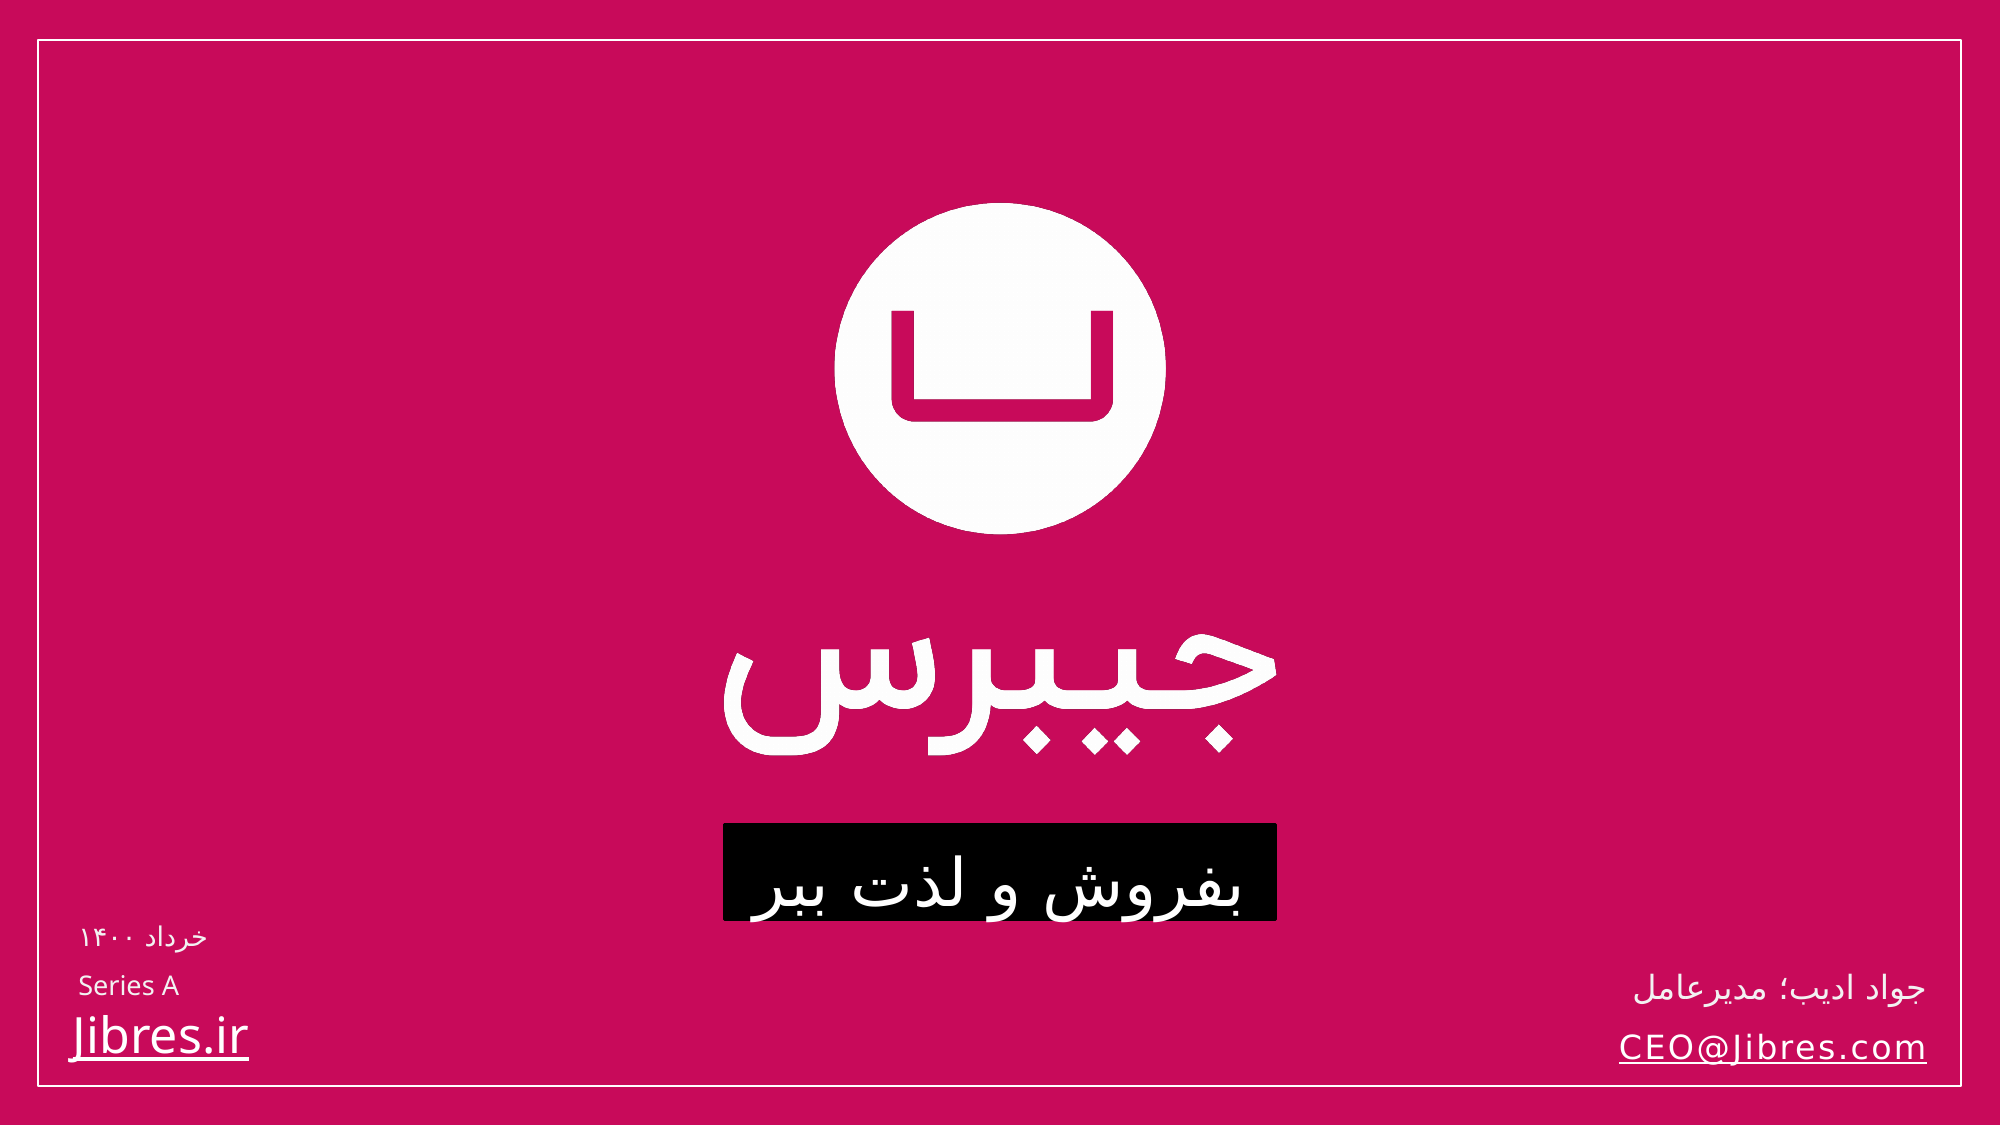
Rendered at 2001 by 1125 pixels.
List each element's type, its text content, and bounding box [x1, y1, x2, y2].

picture [613, 92, 1387, 866]
text_box جواد ادیب؛ مدیرعامل CEO@Jibres.com [1474, 939, 1942, 1074]
text_box Jibres.ir [57, 996, 327, 1079]
text_box خرداد ۱۴۰۰ Series A [63, 912, 312, 996]
